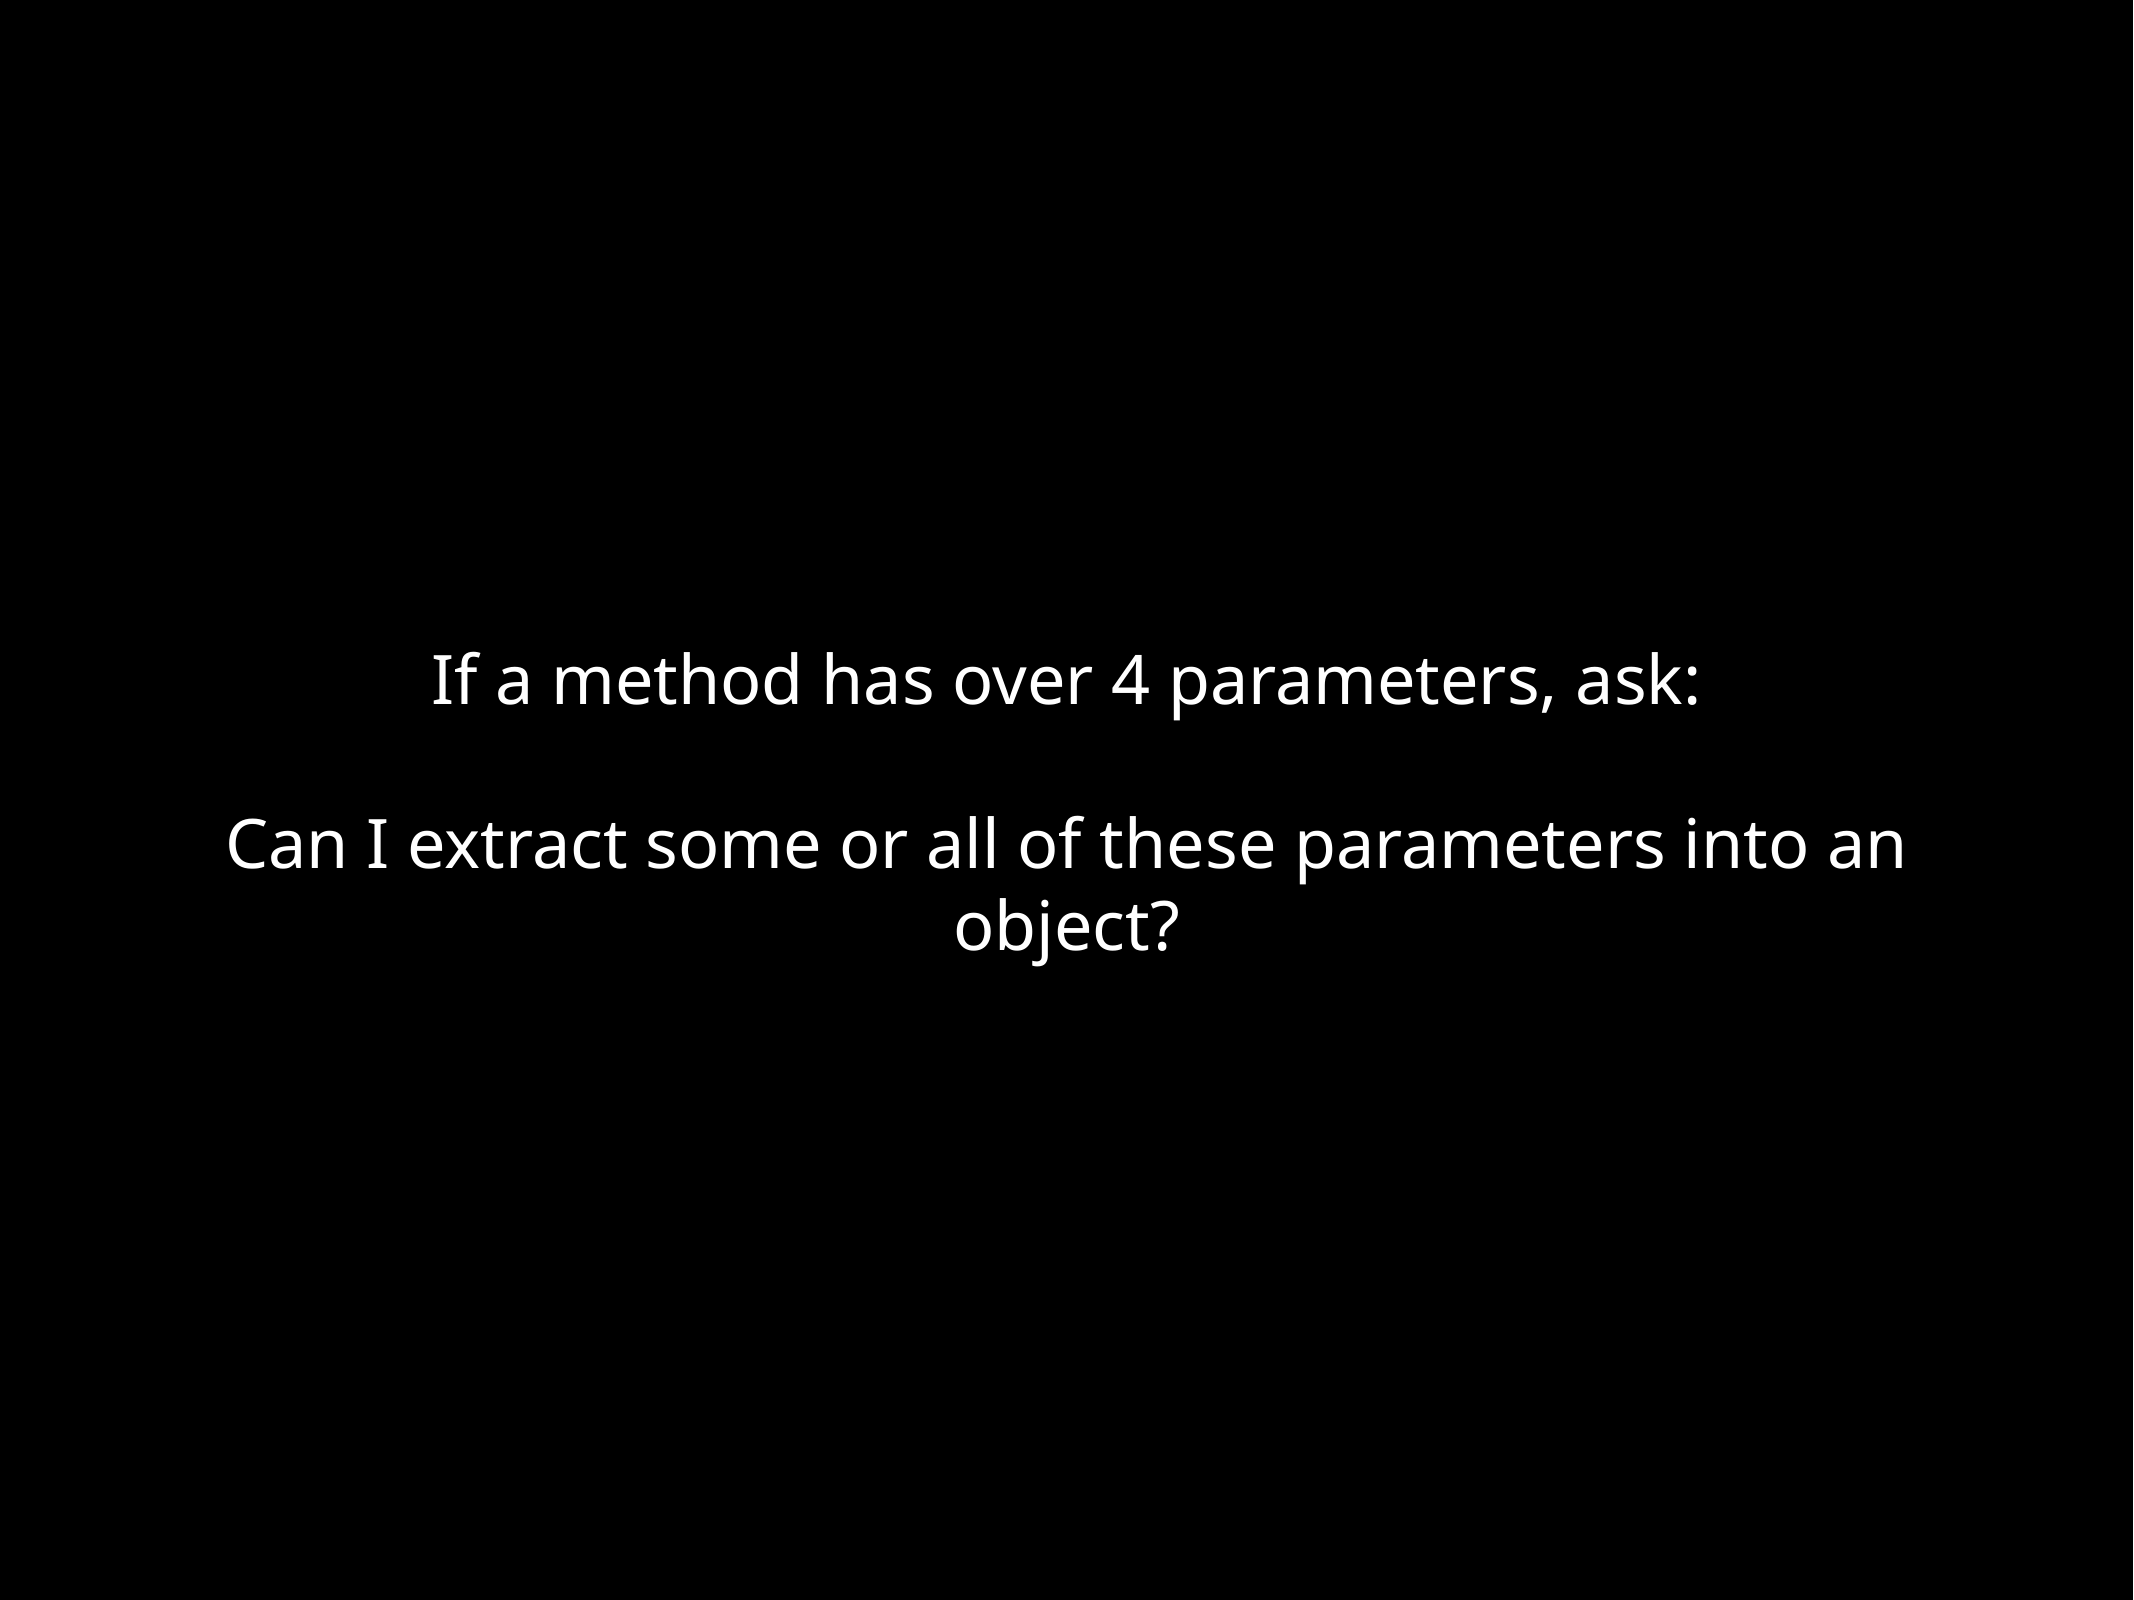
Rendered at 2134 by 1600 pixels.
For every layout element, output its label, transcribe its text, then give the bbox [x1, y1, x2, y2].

title If a method has over 4 parameters, ask: Can I extract some or all of these parameters into an object? [155, 622, 1978, 978]
